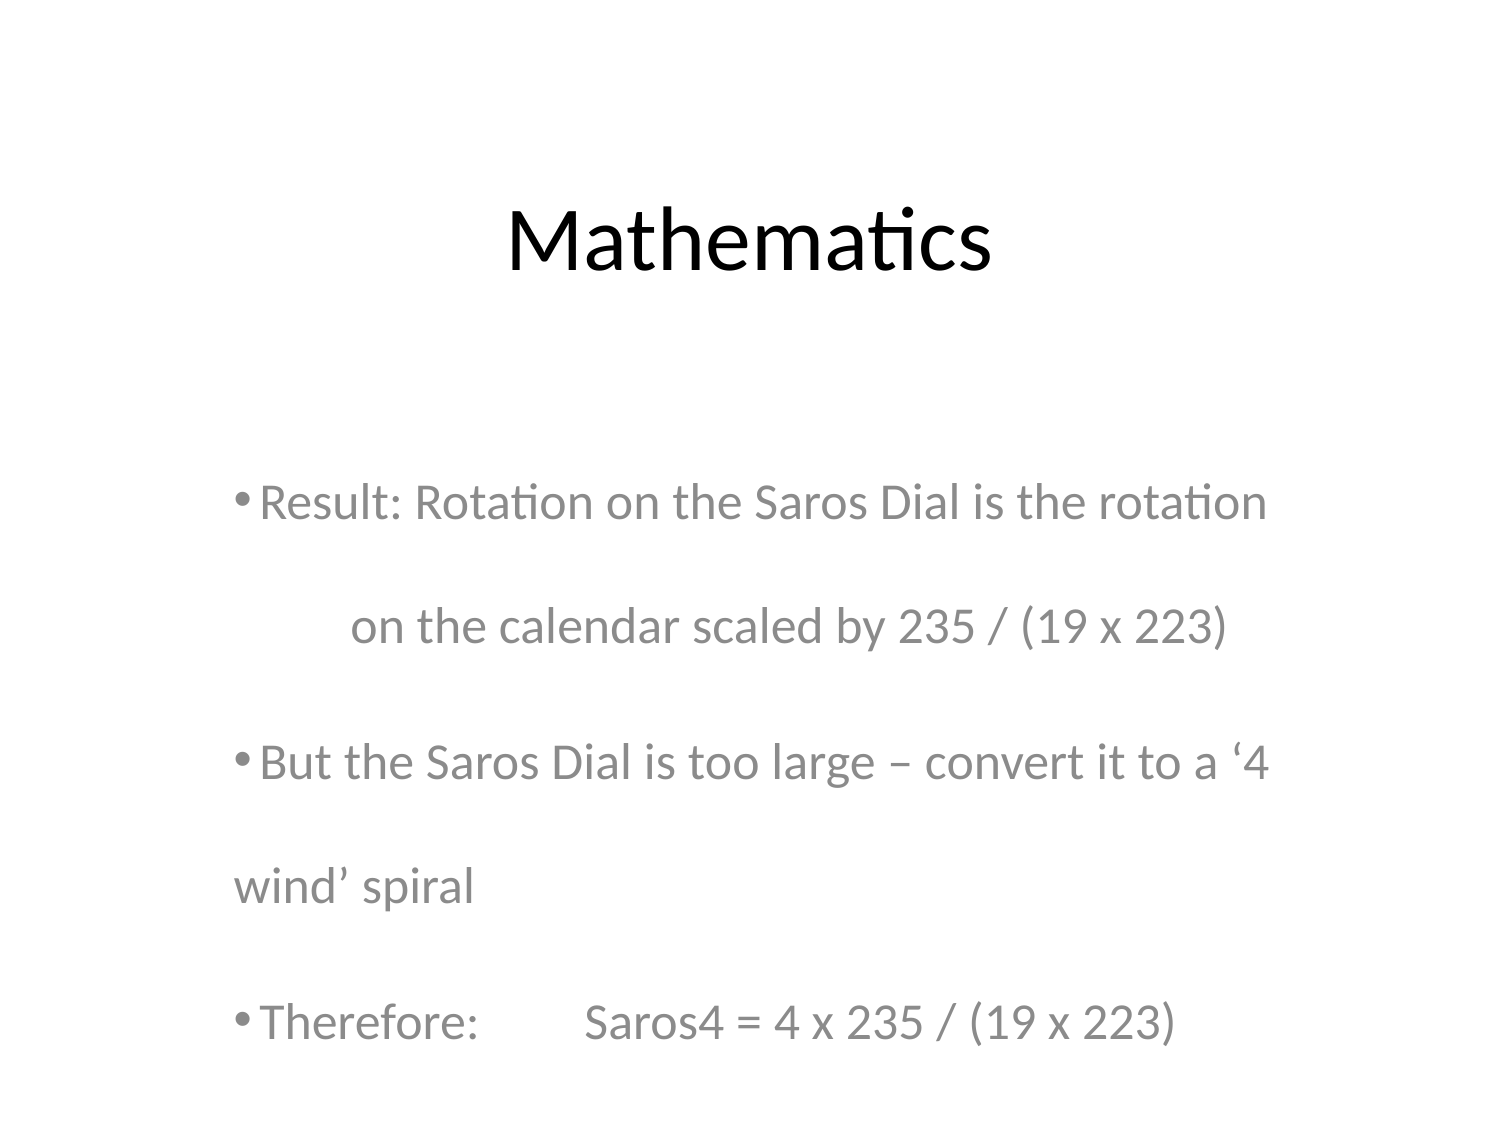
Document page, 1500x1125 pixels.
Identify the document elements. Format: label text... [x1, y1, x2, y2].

subtitle Result: Rotation on the Saros Dial is the rotation on the calendar scaled by 235 / (19 x 223) But the Saros Dial is too large – convert it to a ‘4 wind’ spiral Therefore: Saros4 = 4 x 235 / (19 x 223) [218, 397, 1329, 1071]
title Mathematics [112, 113, 1388, 355]
